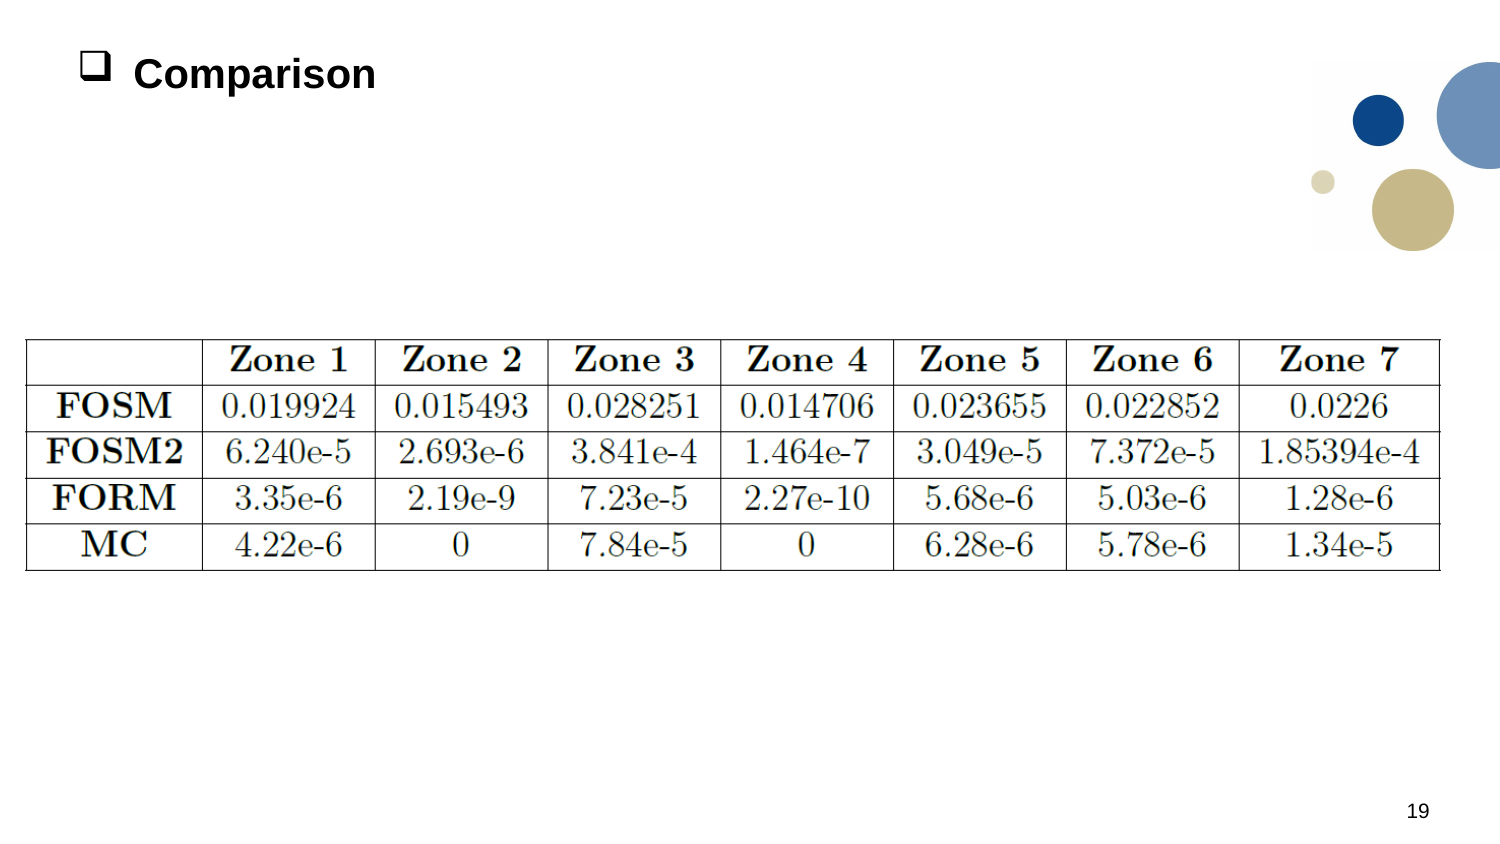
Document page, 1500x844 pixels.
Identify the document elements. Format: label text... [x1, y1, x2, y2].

picture [20, 332, 1445, 573]
picture [1311, 62, 1500, 251]
list Comparison [43, 38, 733, 115]
